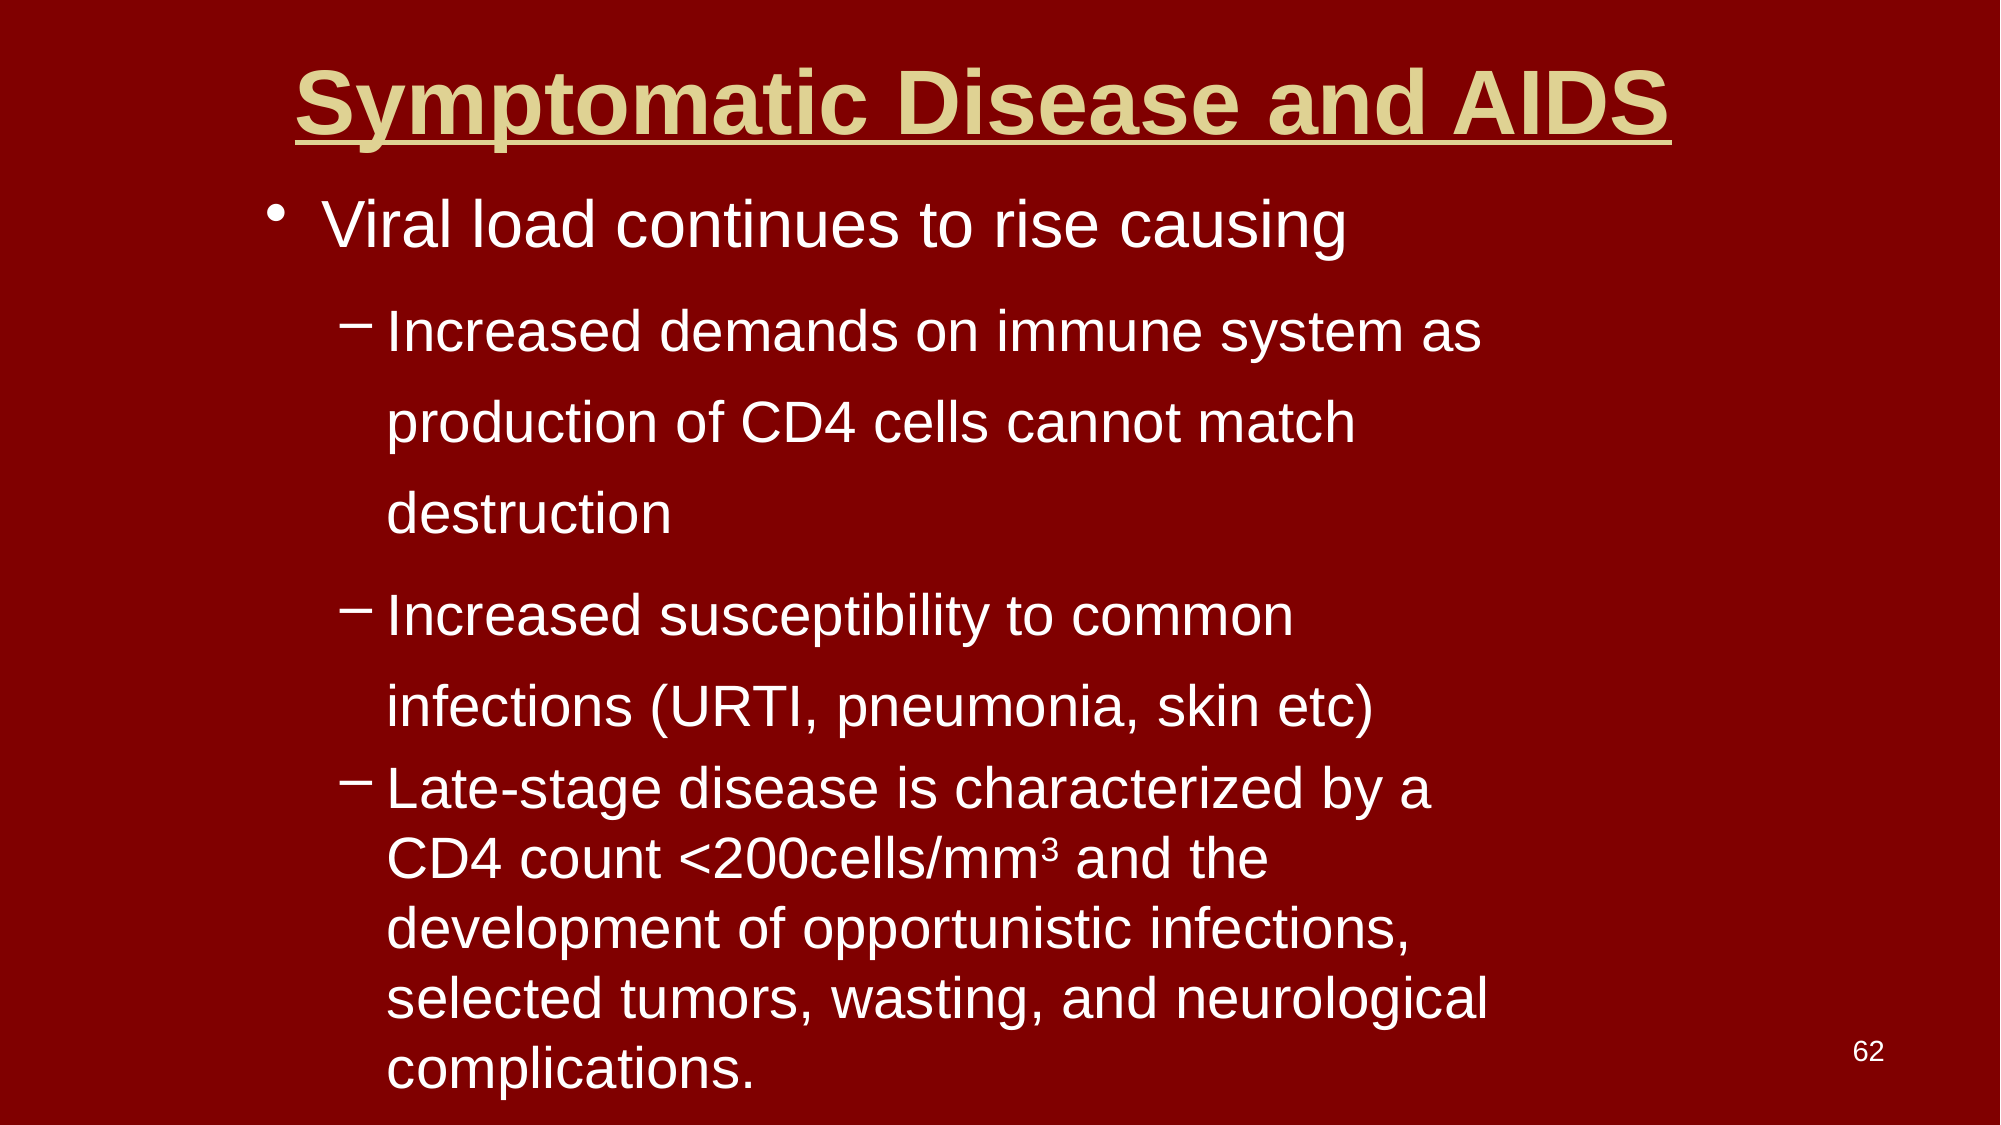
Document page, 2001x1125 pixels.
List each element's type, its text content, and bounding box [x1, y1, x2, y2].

list Viral load continues to rise causing Increased demands on immune system as production of CD4 cells cannot match destruction Increased susceptibility to common infections (URTI, pneumonia, skin etc) Late-stage disease is characterized by a CD4 count <200cells/mm3 and the development of opportunistic infections, selected tumors, wasting, and neurological complications. [249, 148, 1532, 1125]
slide_number 62 [1532, 1024, 1900, 1103]
title Symptomatic Disease and AIDS [249, 35, 1718, 161]
